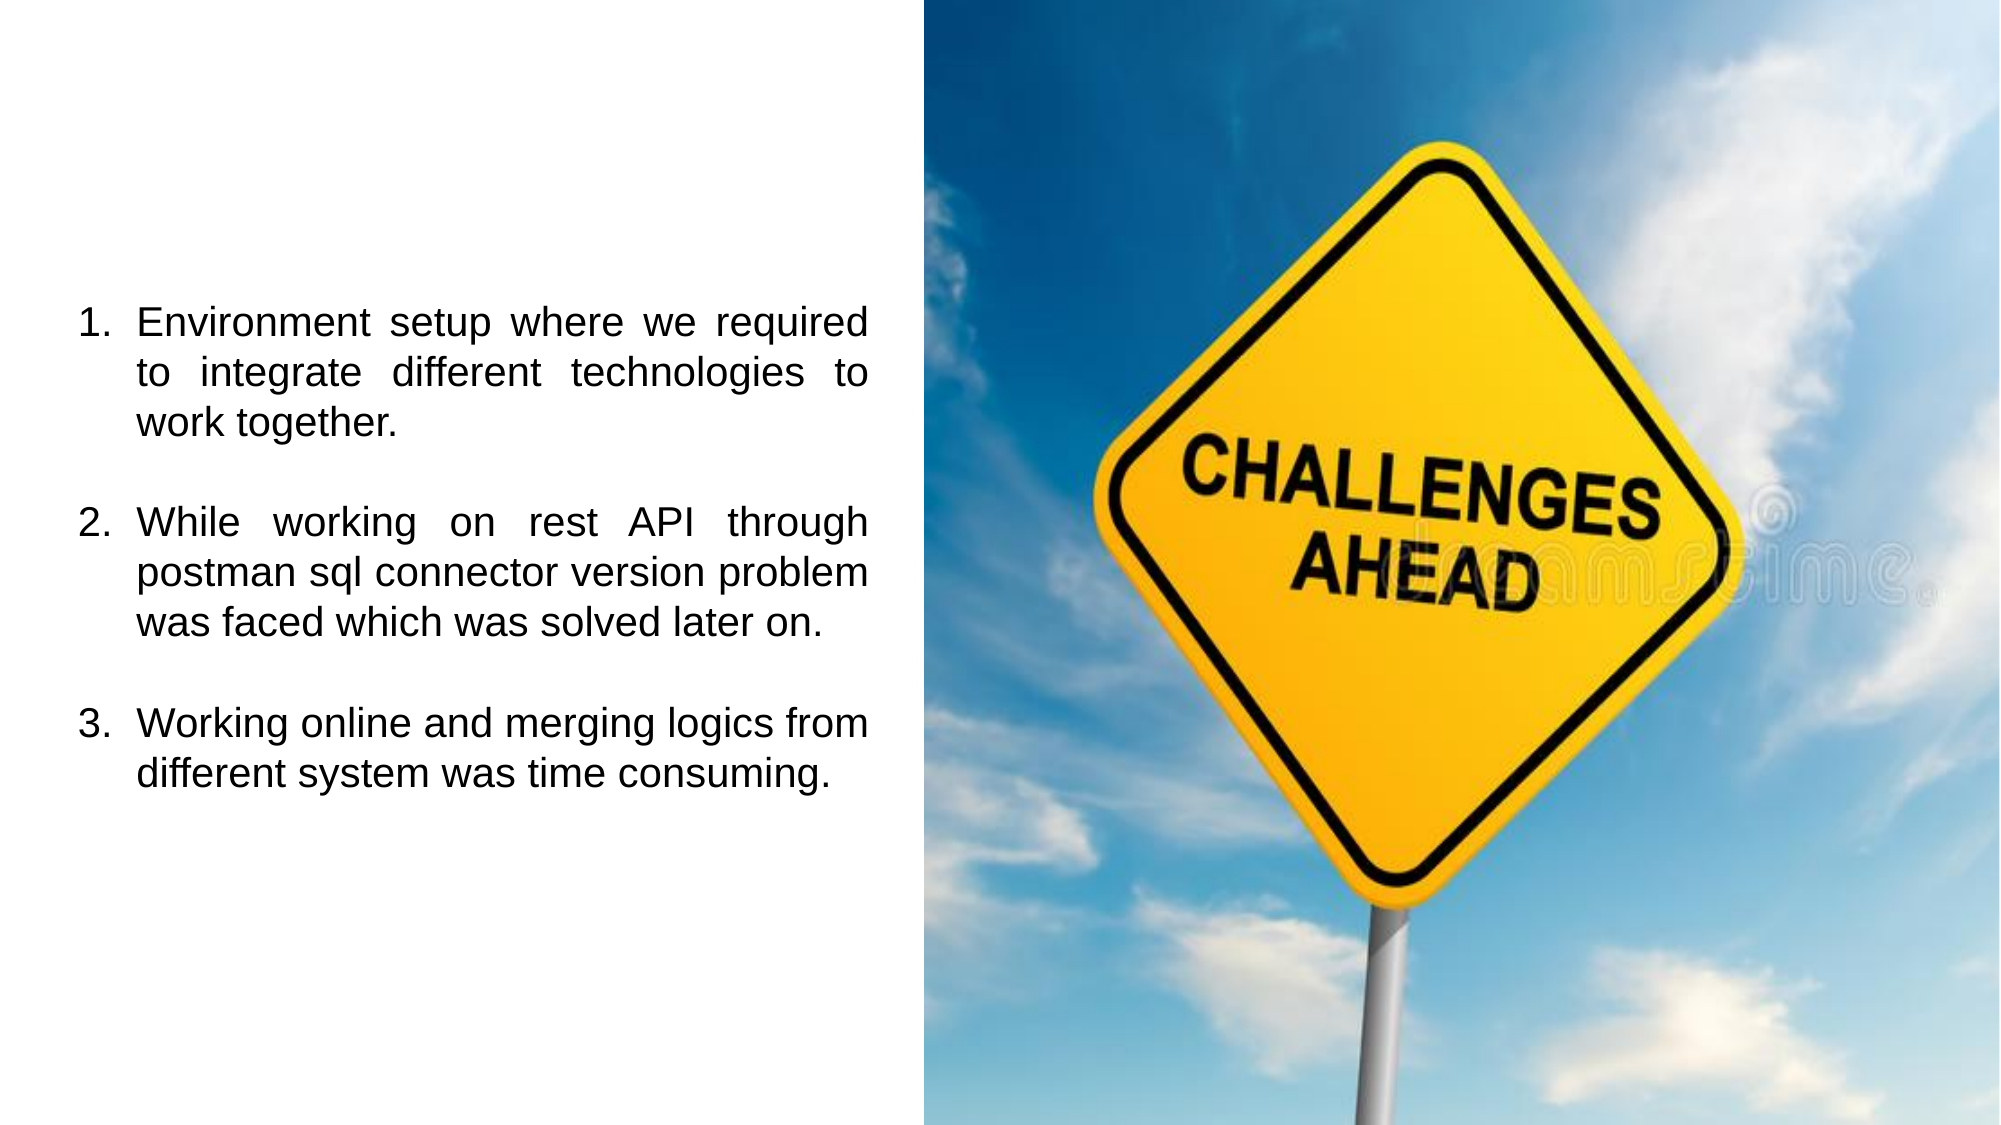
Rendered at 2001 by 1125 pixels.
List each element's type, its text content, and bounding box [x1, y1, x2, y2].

picture [923, 0, 2000, 1125]
text_box Environment setup where we required to integrate different technologies to work together. While working on rest API through postman sql connector version problem was faced which was solved later on. Working online and merging logics from different system was time consuming. [46, 280, 885, 811]
